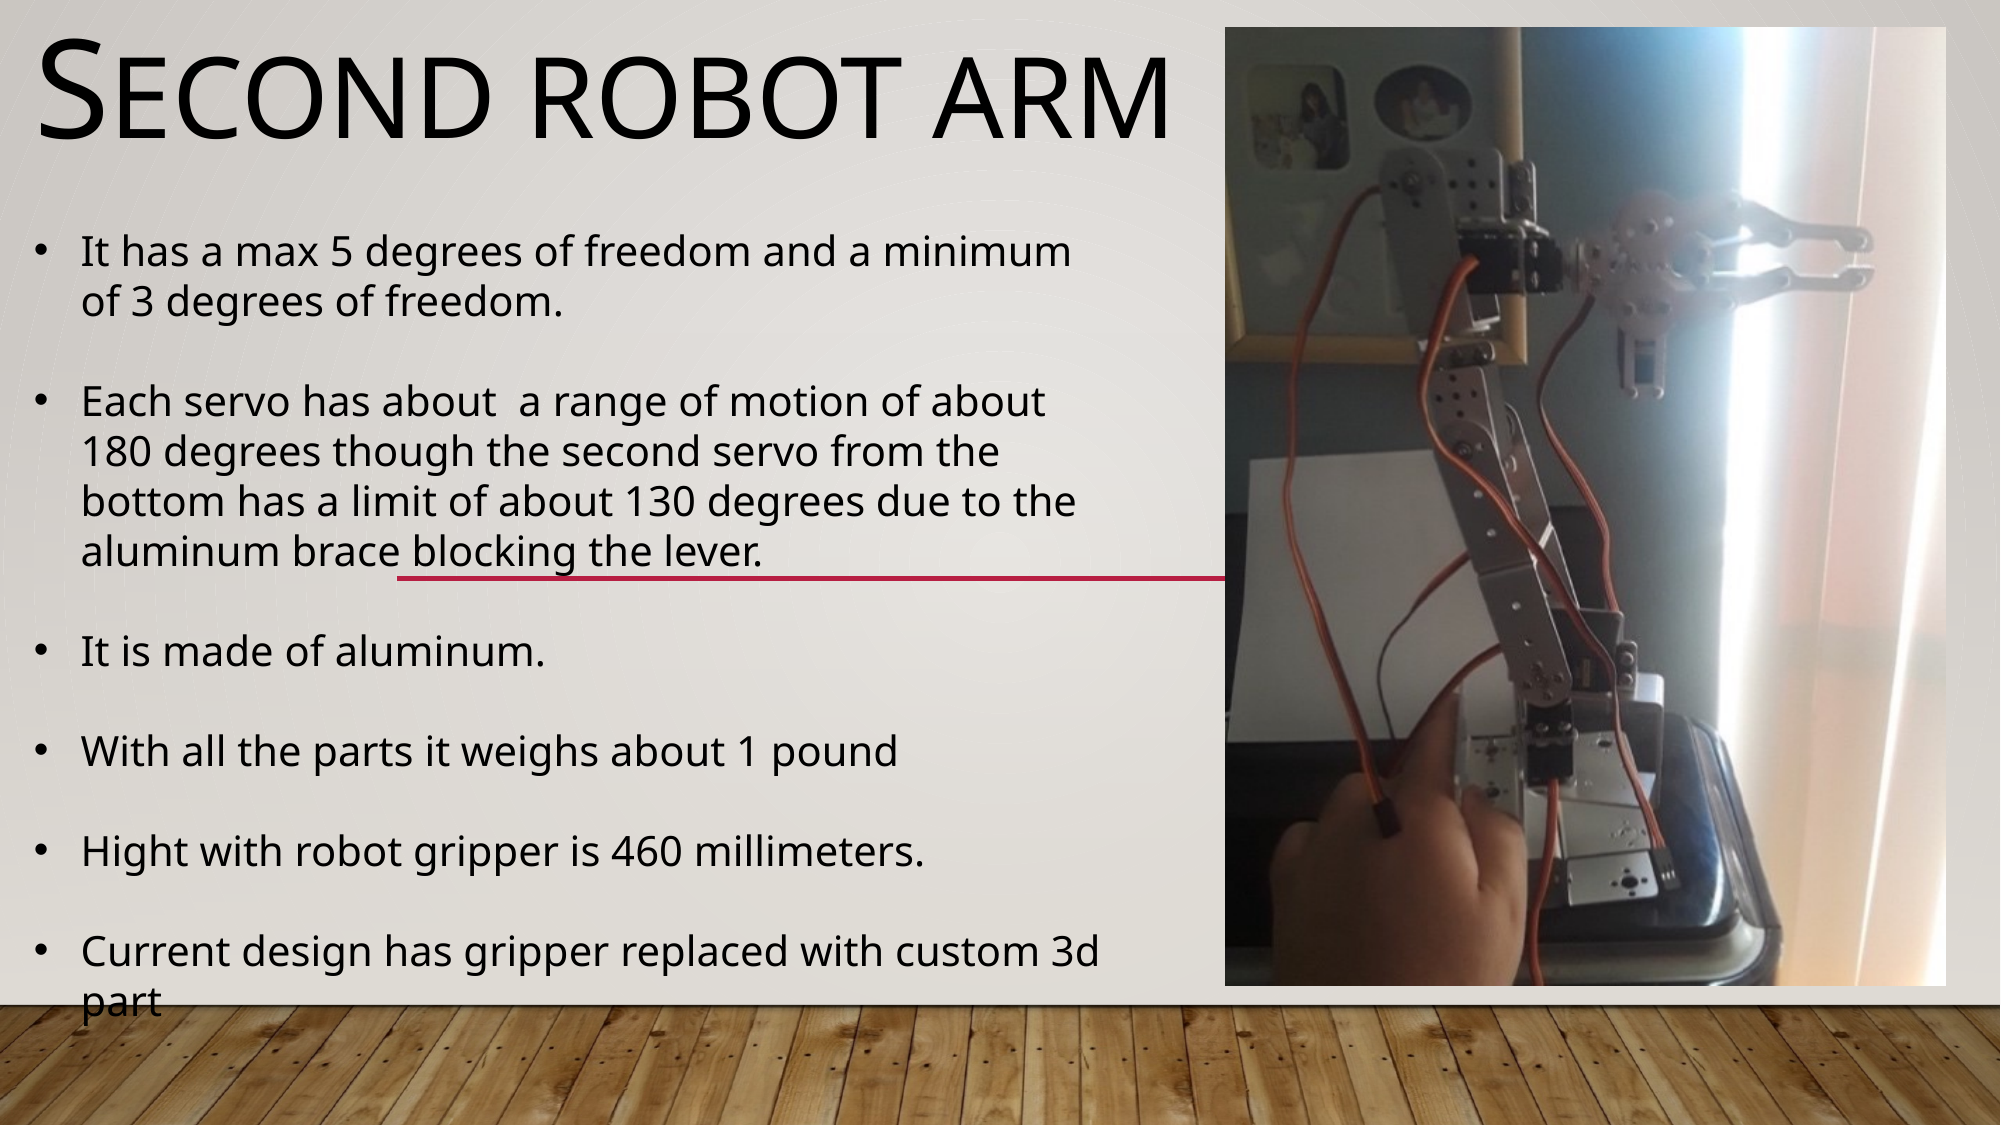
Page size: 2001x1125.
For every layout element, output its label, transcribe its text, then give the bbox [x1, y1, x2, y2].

picture [1225, 26, 1946, 987]
title SECOND Robot arm [19, 0, 1437, 169]
text_box It has a max 5 degrees of freedom and a minimum of 3 degrees of freedom. Each servo has about a range of motion of about 180 degrees though the second servo from the bottom has a limit of about 130 degrees due to the aluminum brace blocking the lever. It is made of aluminum. With all the parts it weighs about 1 pound Hight with robot gripper is 460 millimeters. Current design has gripper replaced with custom 3d part [18, 166, 1144, 1033]
picture [0, 1005, 2000, 1125]
